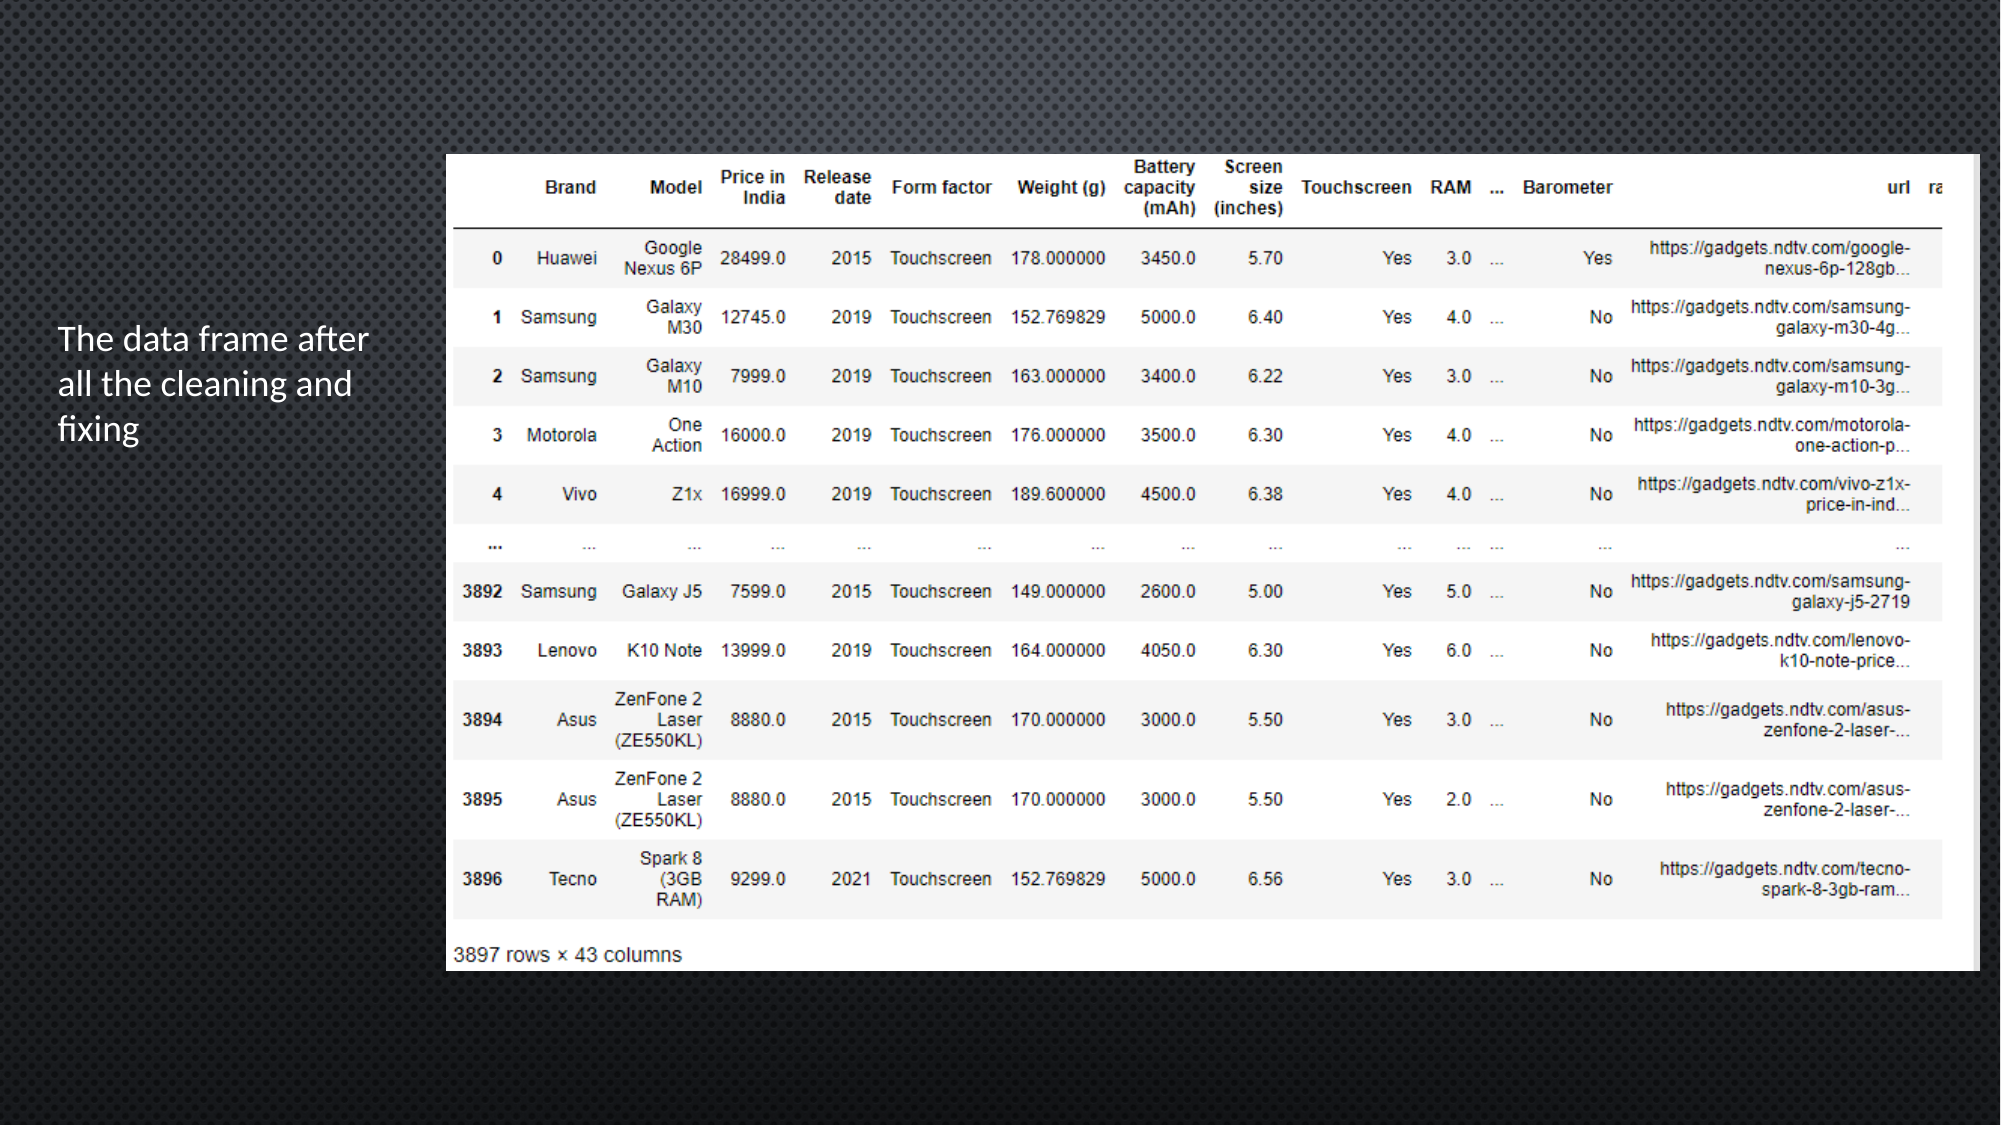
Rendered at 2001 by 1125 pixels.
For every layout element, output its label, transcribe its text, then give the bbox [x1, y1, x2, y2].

picture [446, 154, 1980, 971]
text_box The data frame after all the cleaning and fixing [42, 306, 397, 457]
